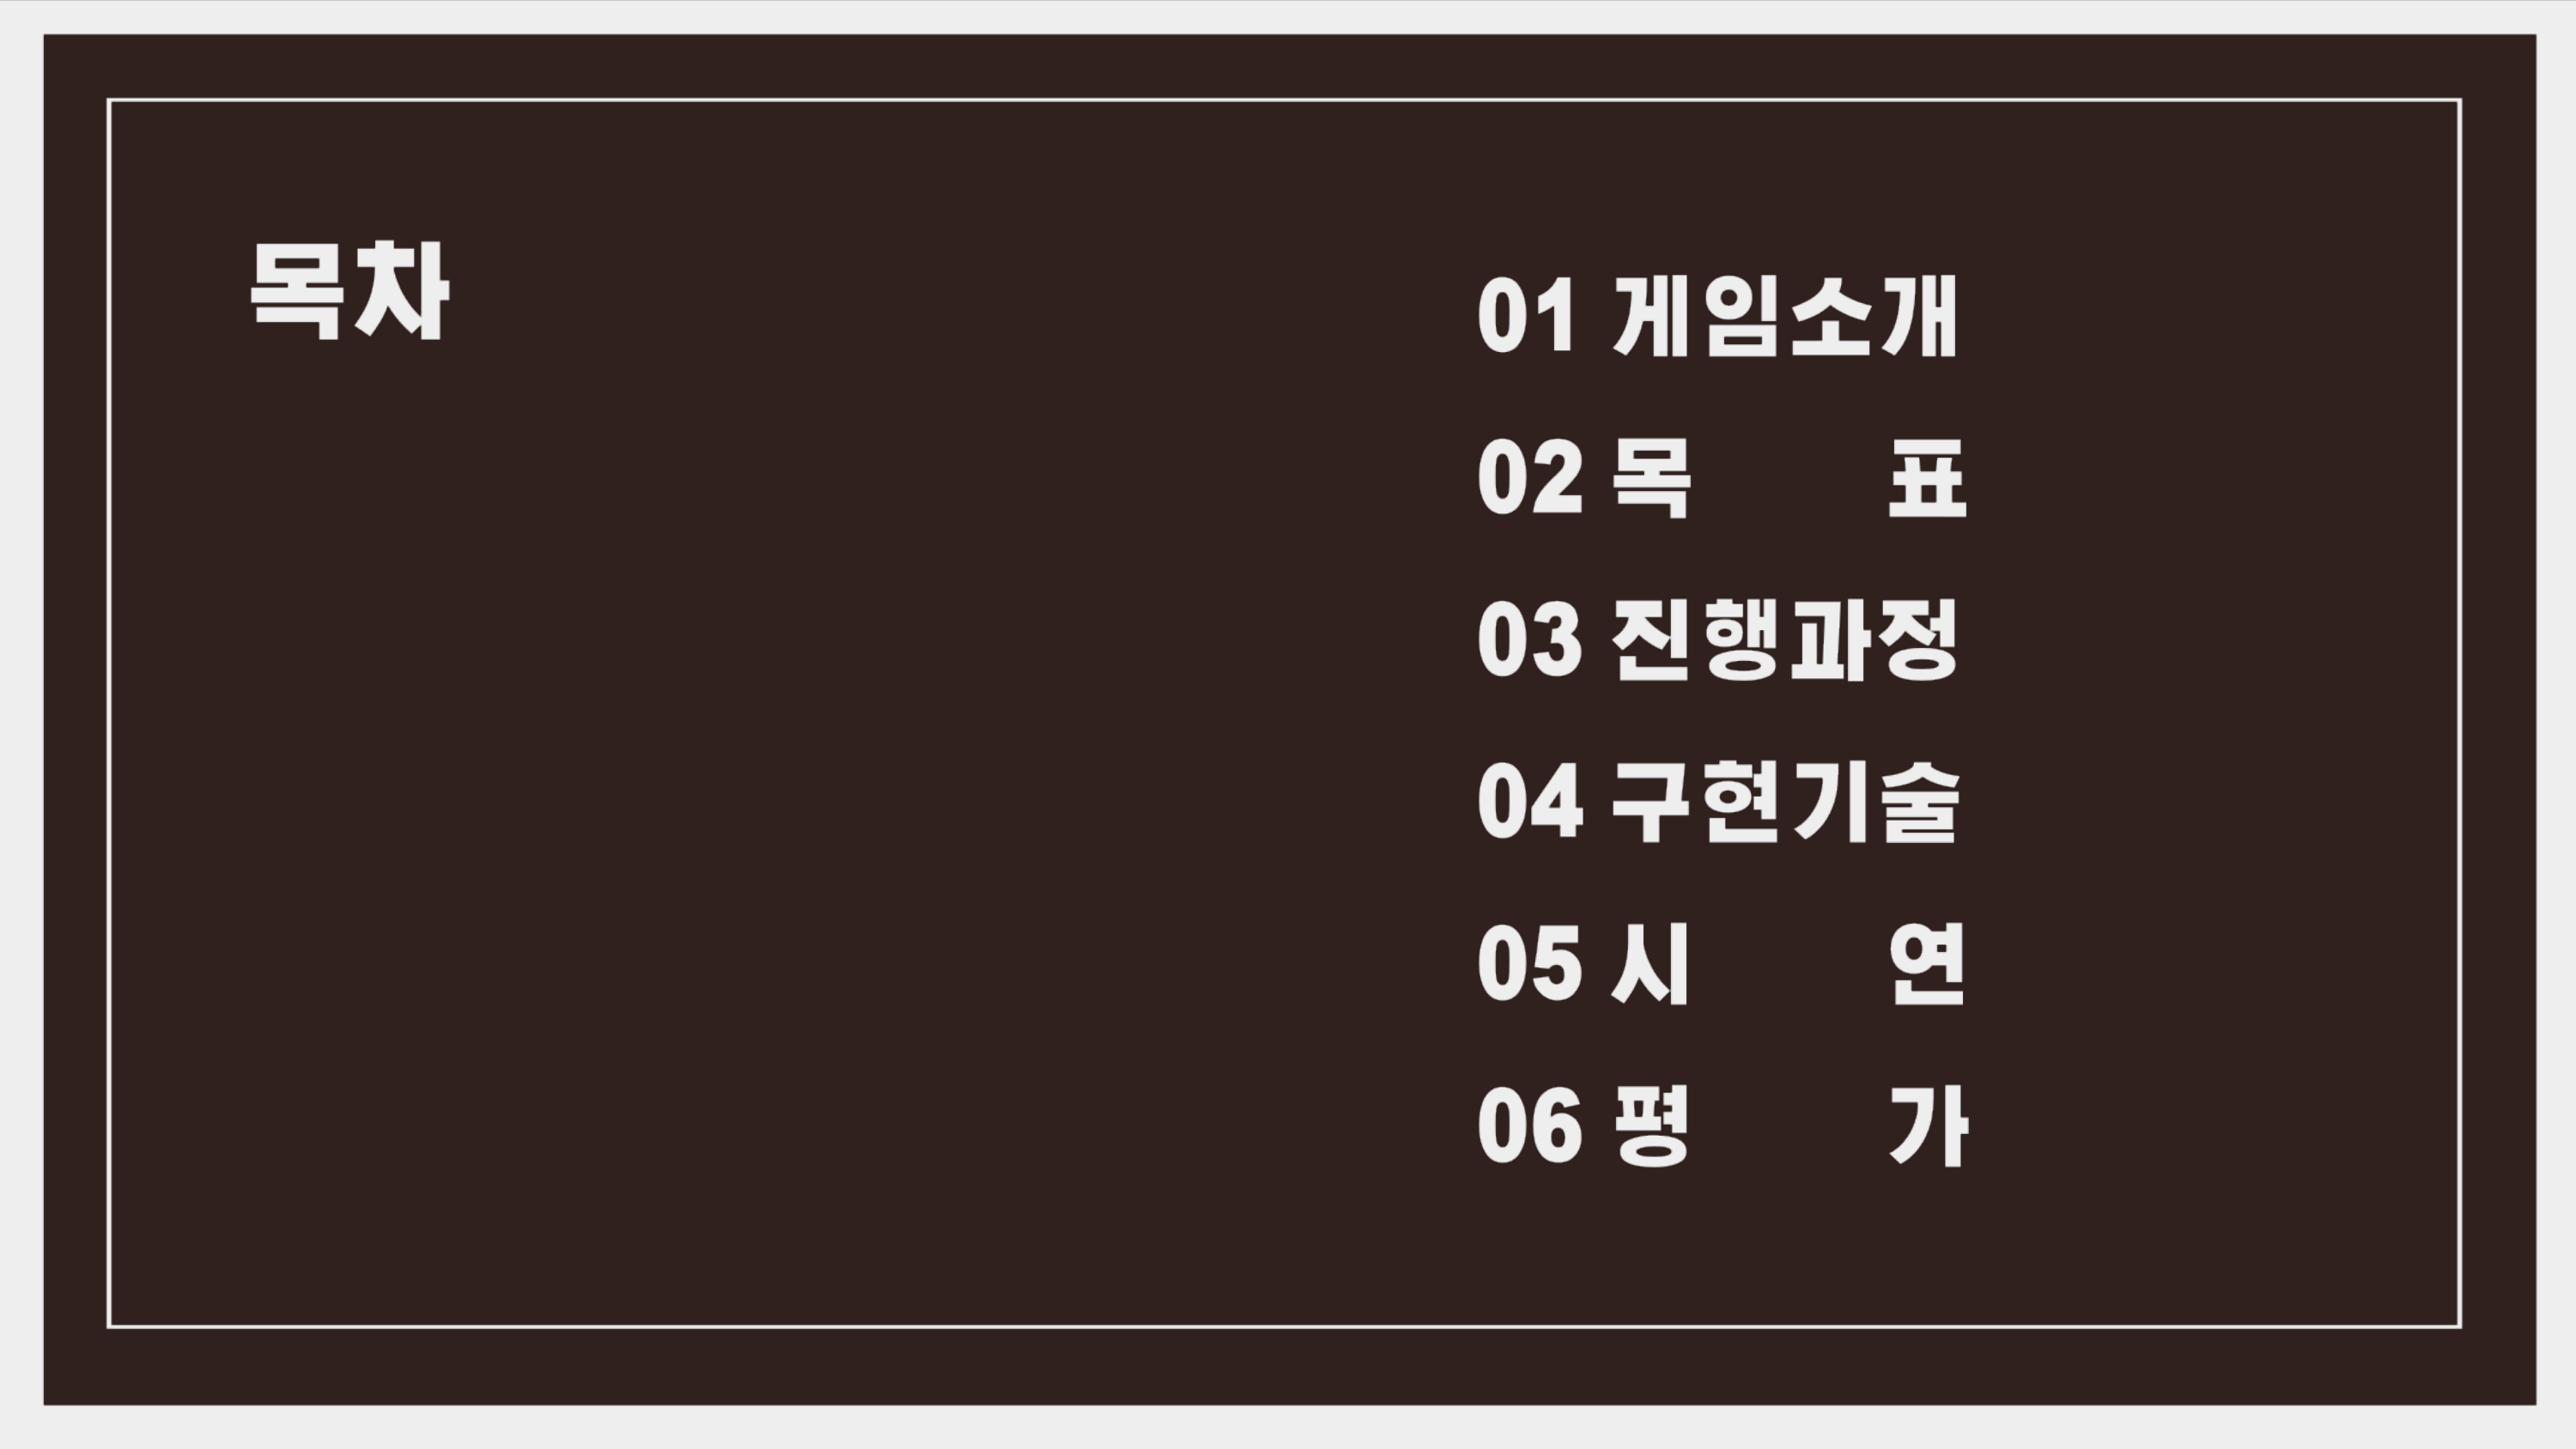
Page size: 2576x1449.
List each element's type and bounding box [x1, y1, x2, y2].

picture [228, 203, 500, 391]
text_box [0, 0, 2576, 1449]
text_box [1474, 256, 2176, 1192]
